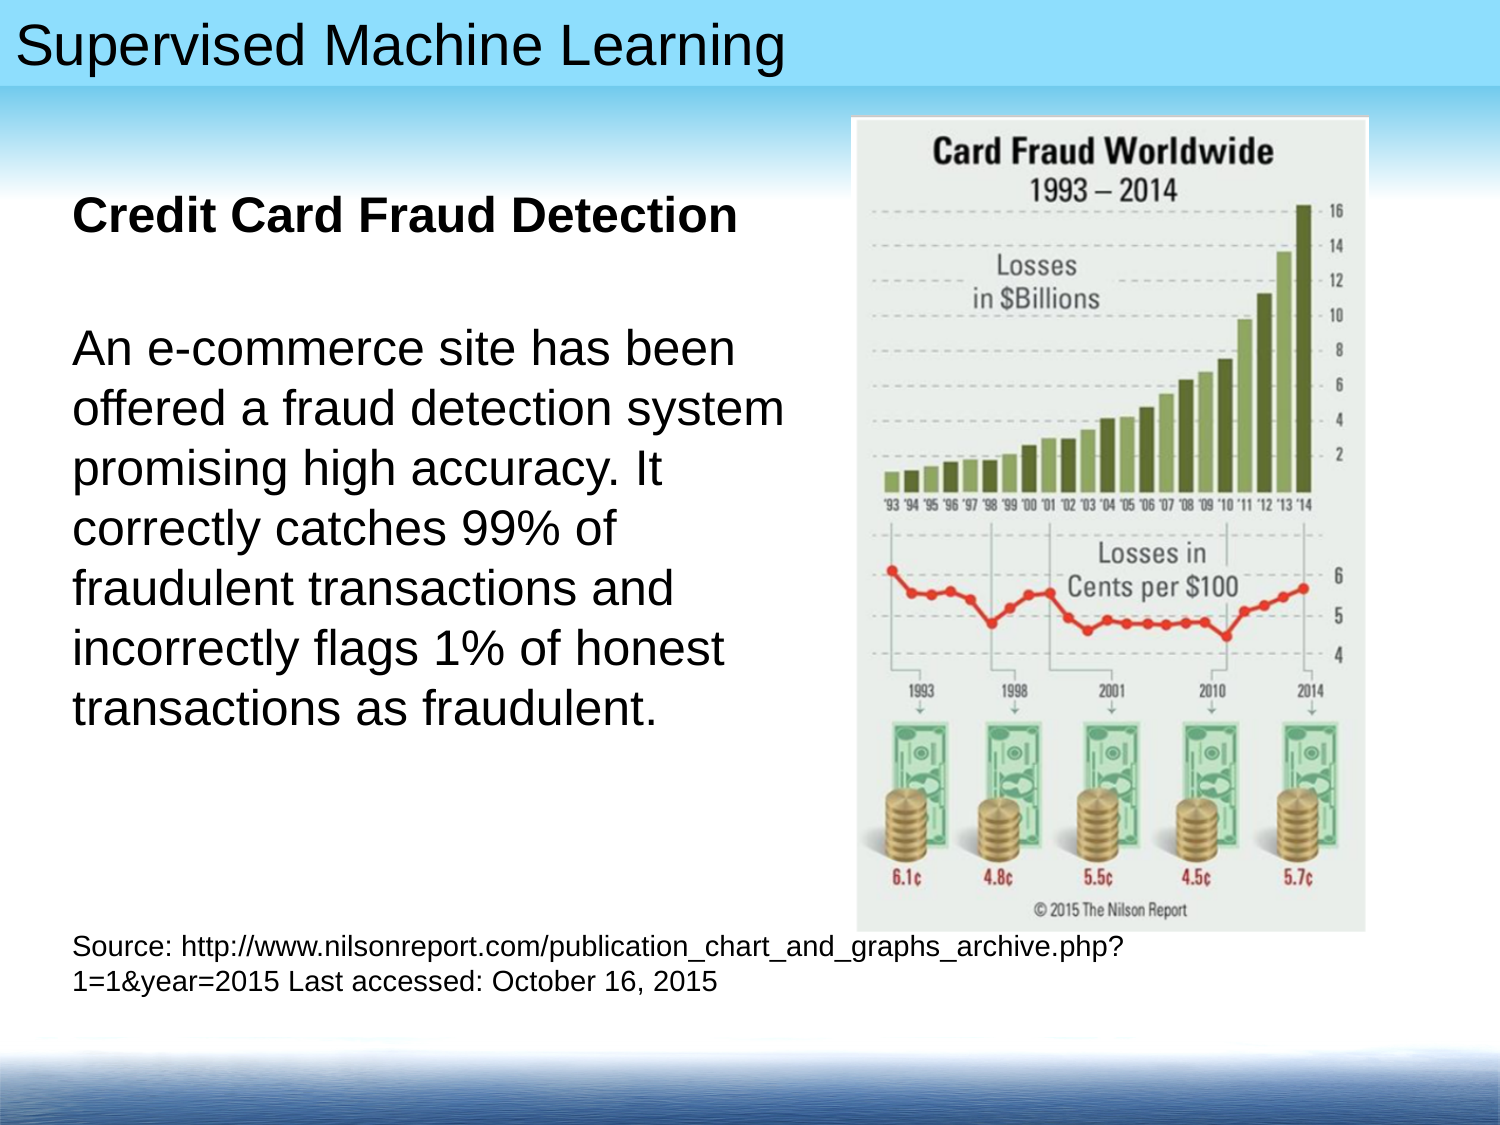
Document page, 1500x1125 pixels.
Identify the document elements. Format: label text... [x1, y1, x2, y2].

picture [851, 115, 1369, 934]
text_box Source: http://www.nilsonreport.com/publication_chart_and_graphs_archive.php?1=1&year=2015 Last accessed: October 16, 2015 [57, 912, 1263, 1054]
picture [0, 1037, 1500, 1125]
list Credit Card Fraud Detection An e-commerce site has been offered a fraud detection system promising high accuracy. It correctly catches 99% of fraudulent transactions and incorrectly flags 1% of honest transactions as fraudulent. [57, 174, 813, 672]
